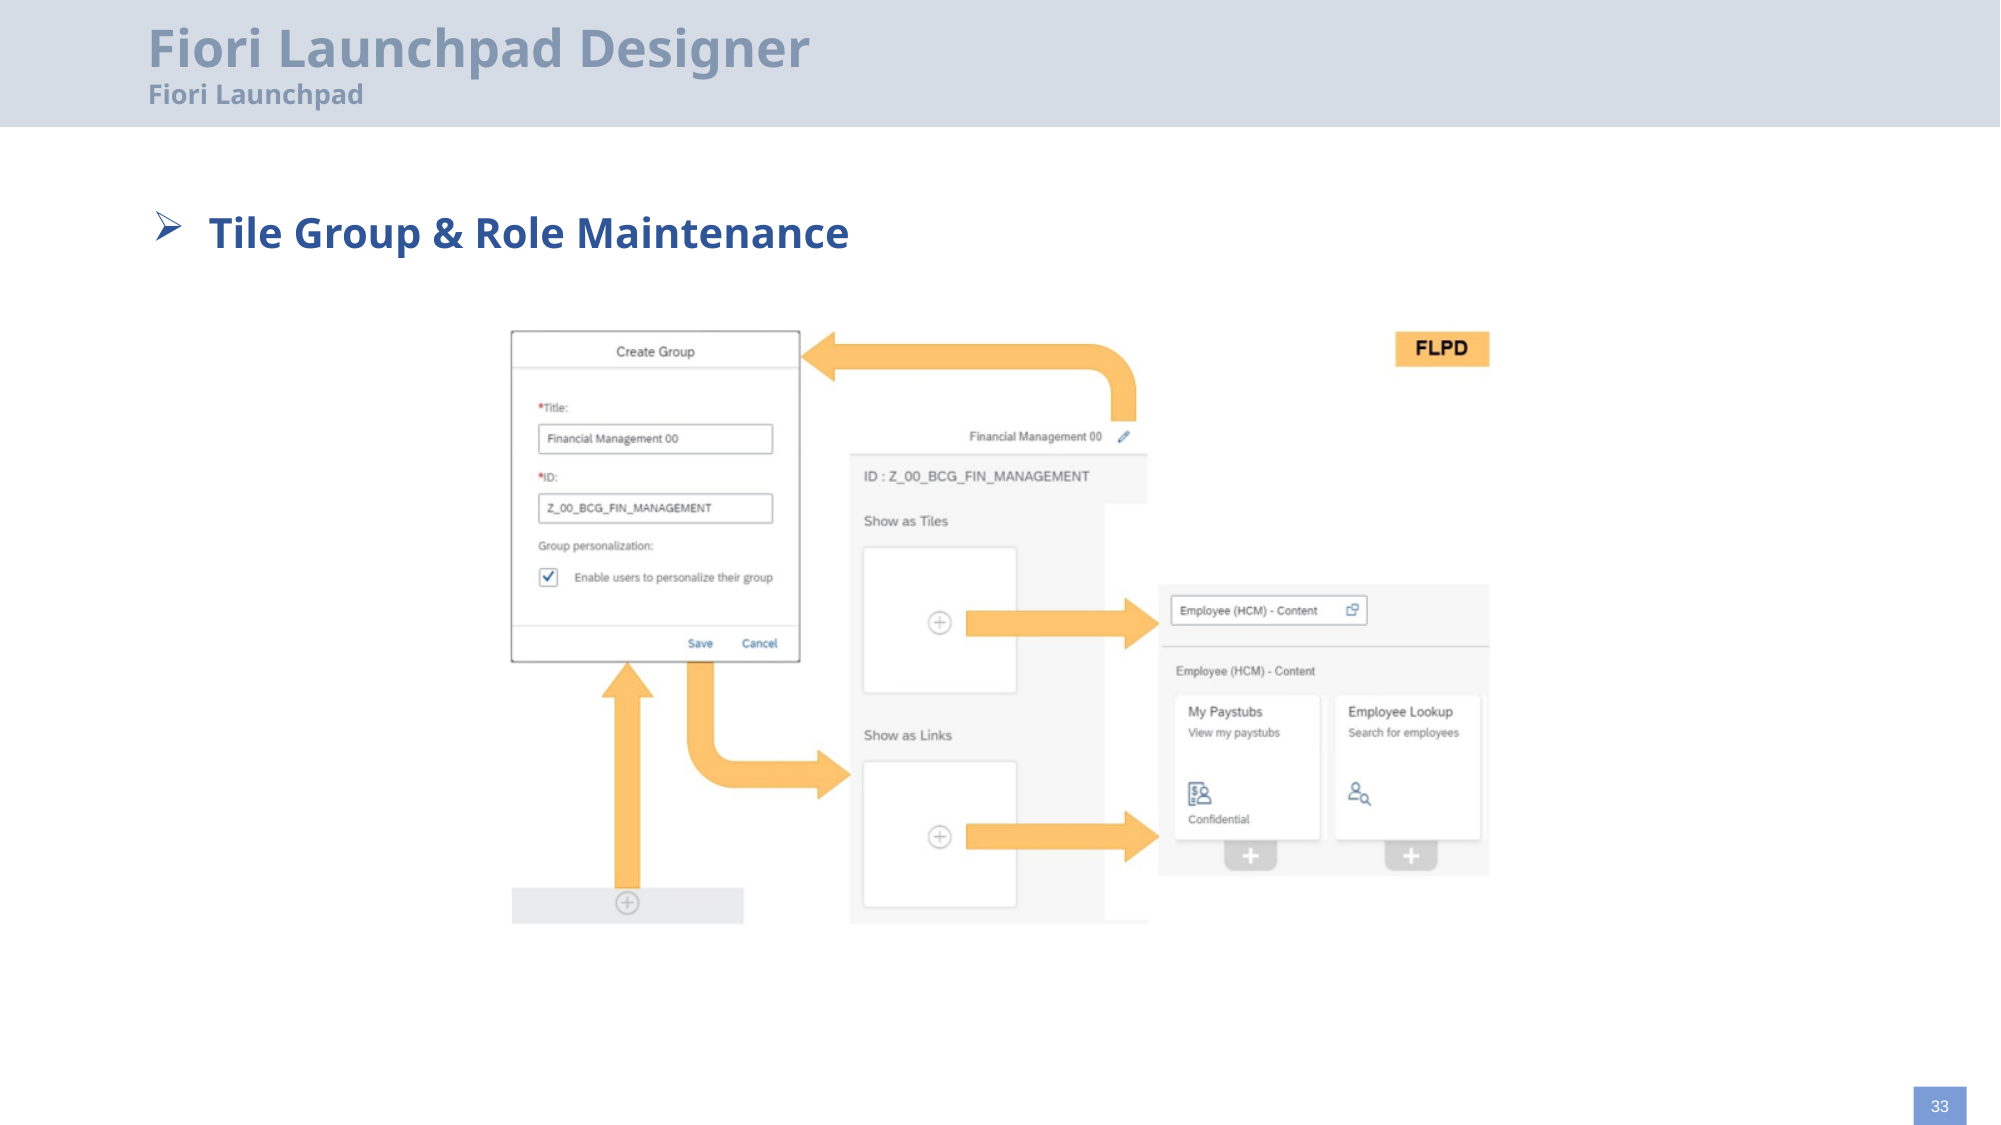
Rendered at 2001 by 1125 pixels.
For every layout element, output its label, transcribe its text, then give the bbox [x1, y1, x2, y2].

picture [501, 322, 1498, 926]
title Fiori Launchpad Designer Fiori Launchpad [133, 0, 1867, 128]
list Tile Group & Role Maintenance [137, 199, 1863, 1014]
